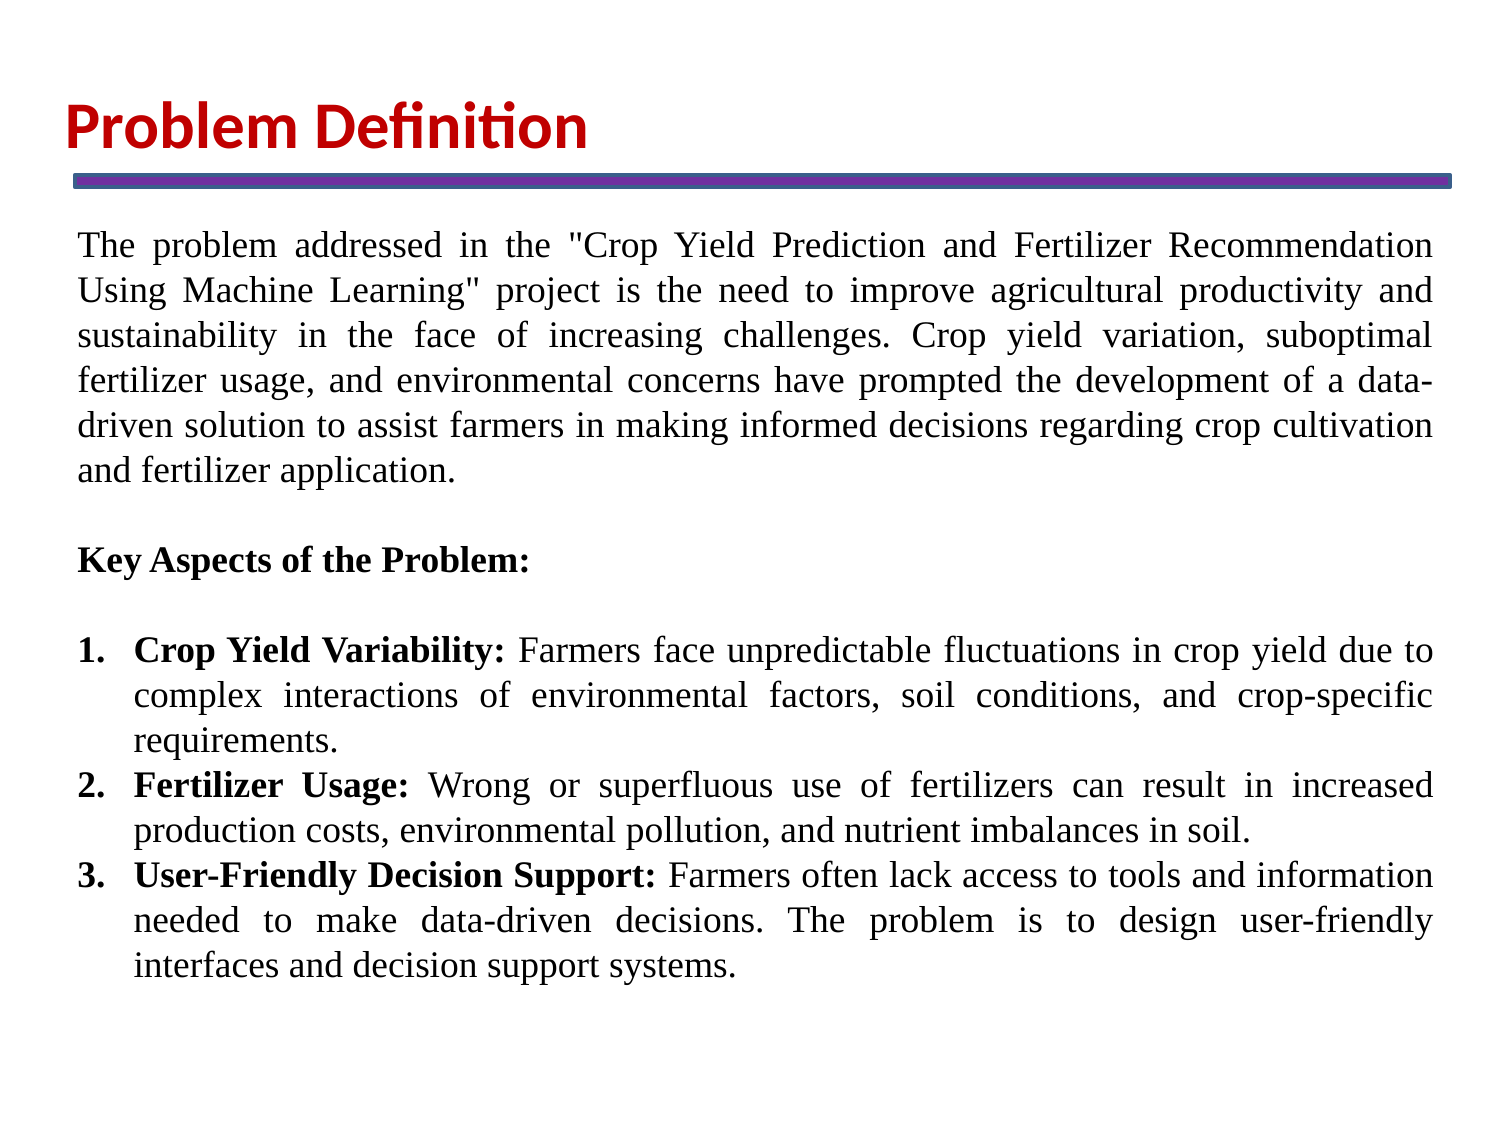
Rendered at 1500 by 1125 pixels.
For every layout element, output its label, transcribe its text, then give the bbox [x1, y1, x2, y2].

text_box Problem Definition [50, 74, 700, 170]
text_box [75, 174, 1450, 188]
text_box The problem addressed in the "Crop Yield Prediction and Fertilizer Recommendation Using Machine Learning" project is the need to improve agricultural productivity and sustainability in the face of increasing challenges. Crop yield variation, suboptimal fertilizer usage, and environmental concerns have prompted the development of a data-driven solution to assist farmers in making informed decisions regarding crop cultivation and fertilizer application. Key Aspects of the Problem: Crop Yield Variability: Farmers face unpredictable fluctuations in crop yield due to complex interactions of environmental factors, soil conditions, and crop-specific requirements. Fertilizer Usage: Wrong or superfluous use of fertilizers can result in increased production costs, environmental pollution, and nutrient imbalances in soil. User-Friendly Decision Support: Farmers often lack access to tools and information needed to make data-driven decisions. The problem is to design user-friendly interfaces and decision support systems. [62, 212, 1450, 993]
